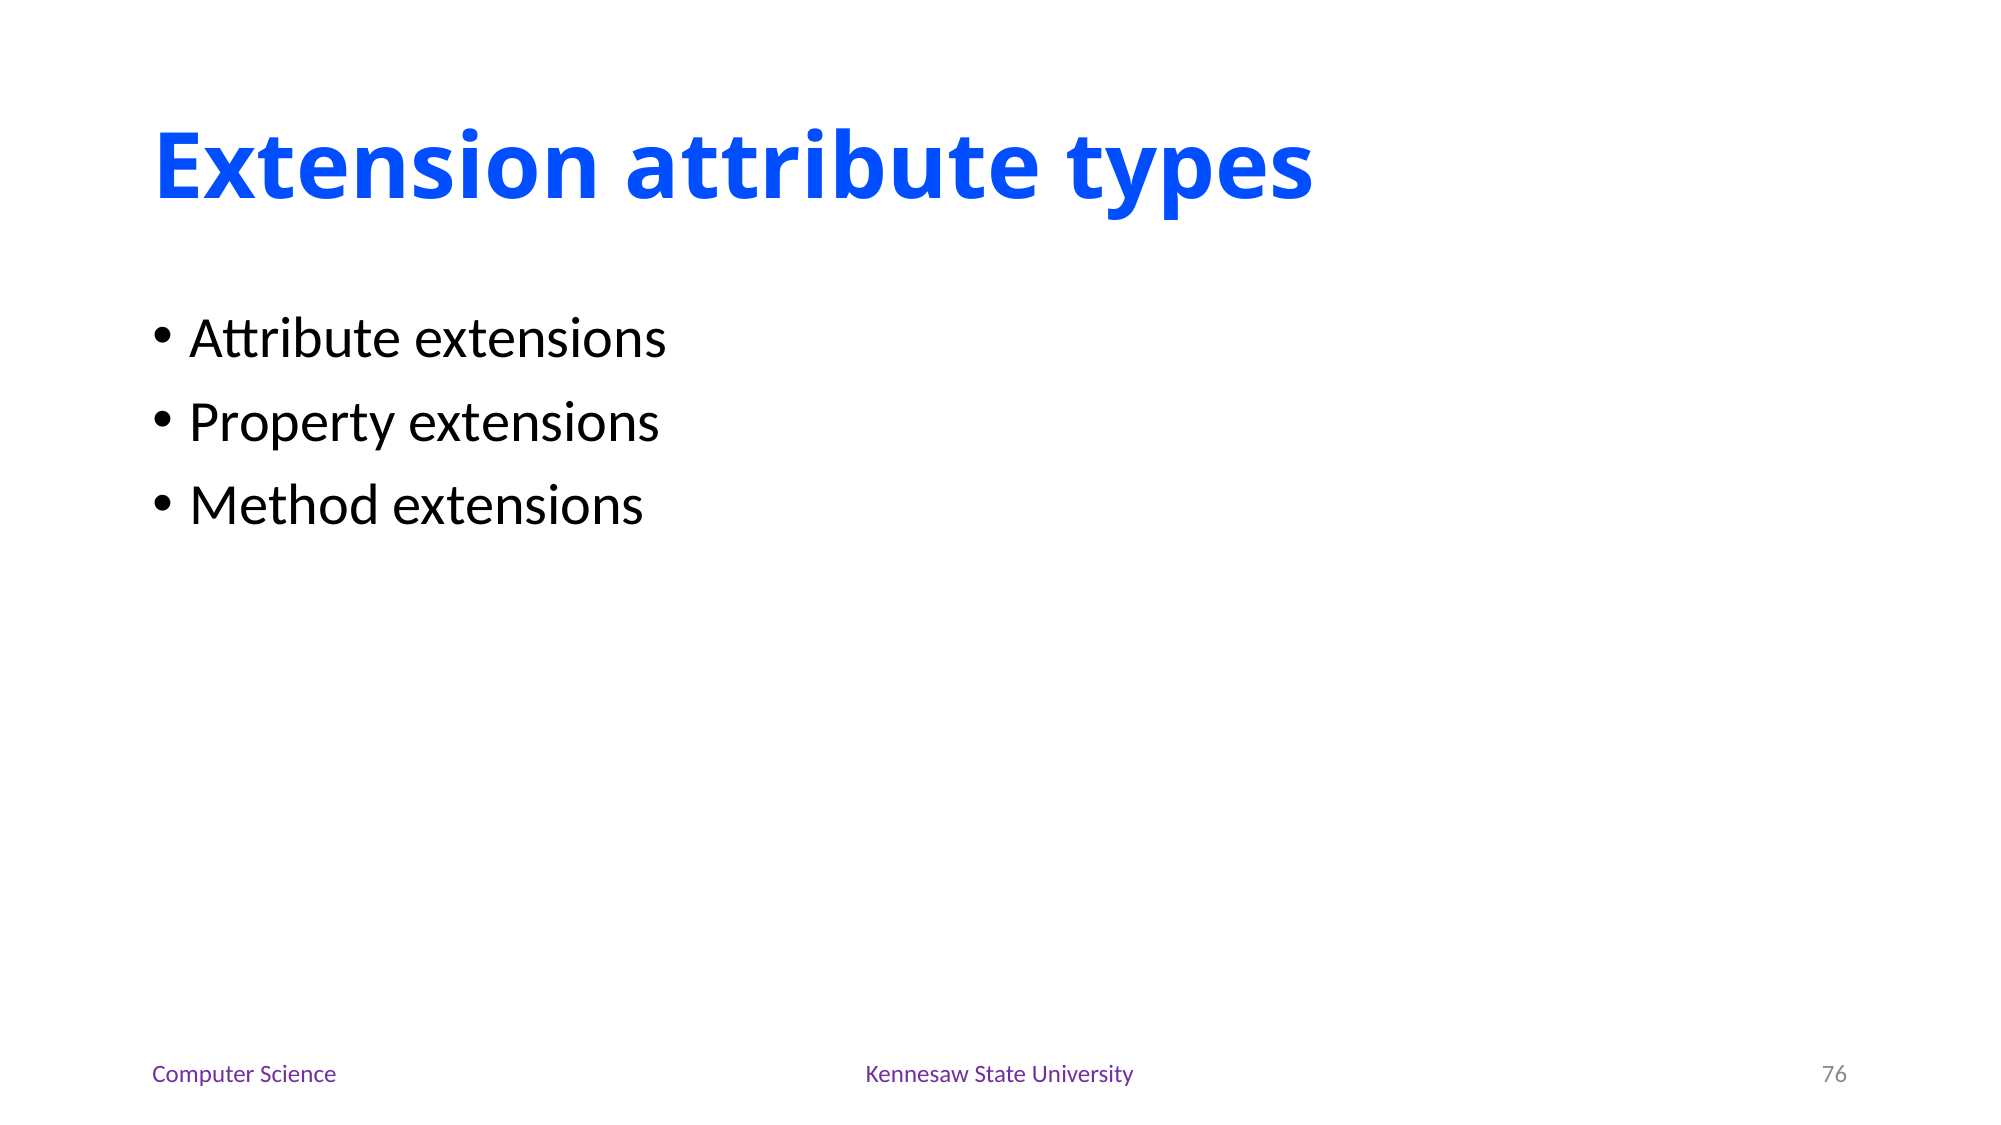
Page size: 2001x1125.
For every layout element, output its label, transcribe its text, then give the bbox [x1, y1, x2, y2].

slide_number 76 [1412, 1042, 1863, 1103]
slide_number Computer Science [137, 1042, 588, 1103]
footer Kennesaw State University [662, 1042, 1338, 1103]
list Attribute extensions Property extensions Method extensions [137, 299, 1863, 1014]
title Extension attribute types [137, 59, 1863, 278]
